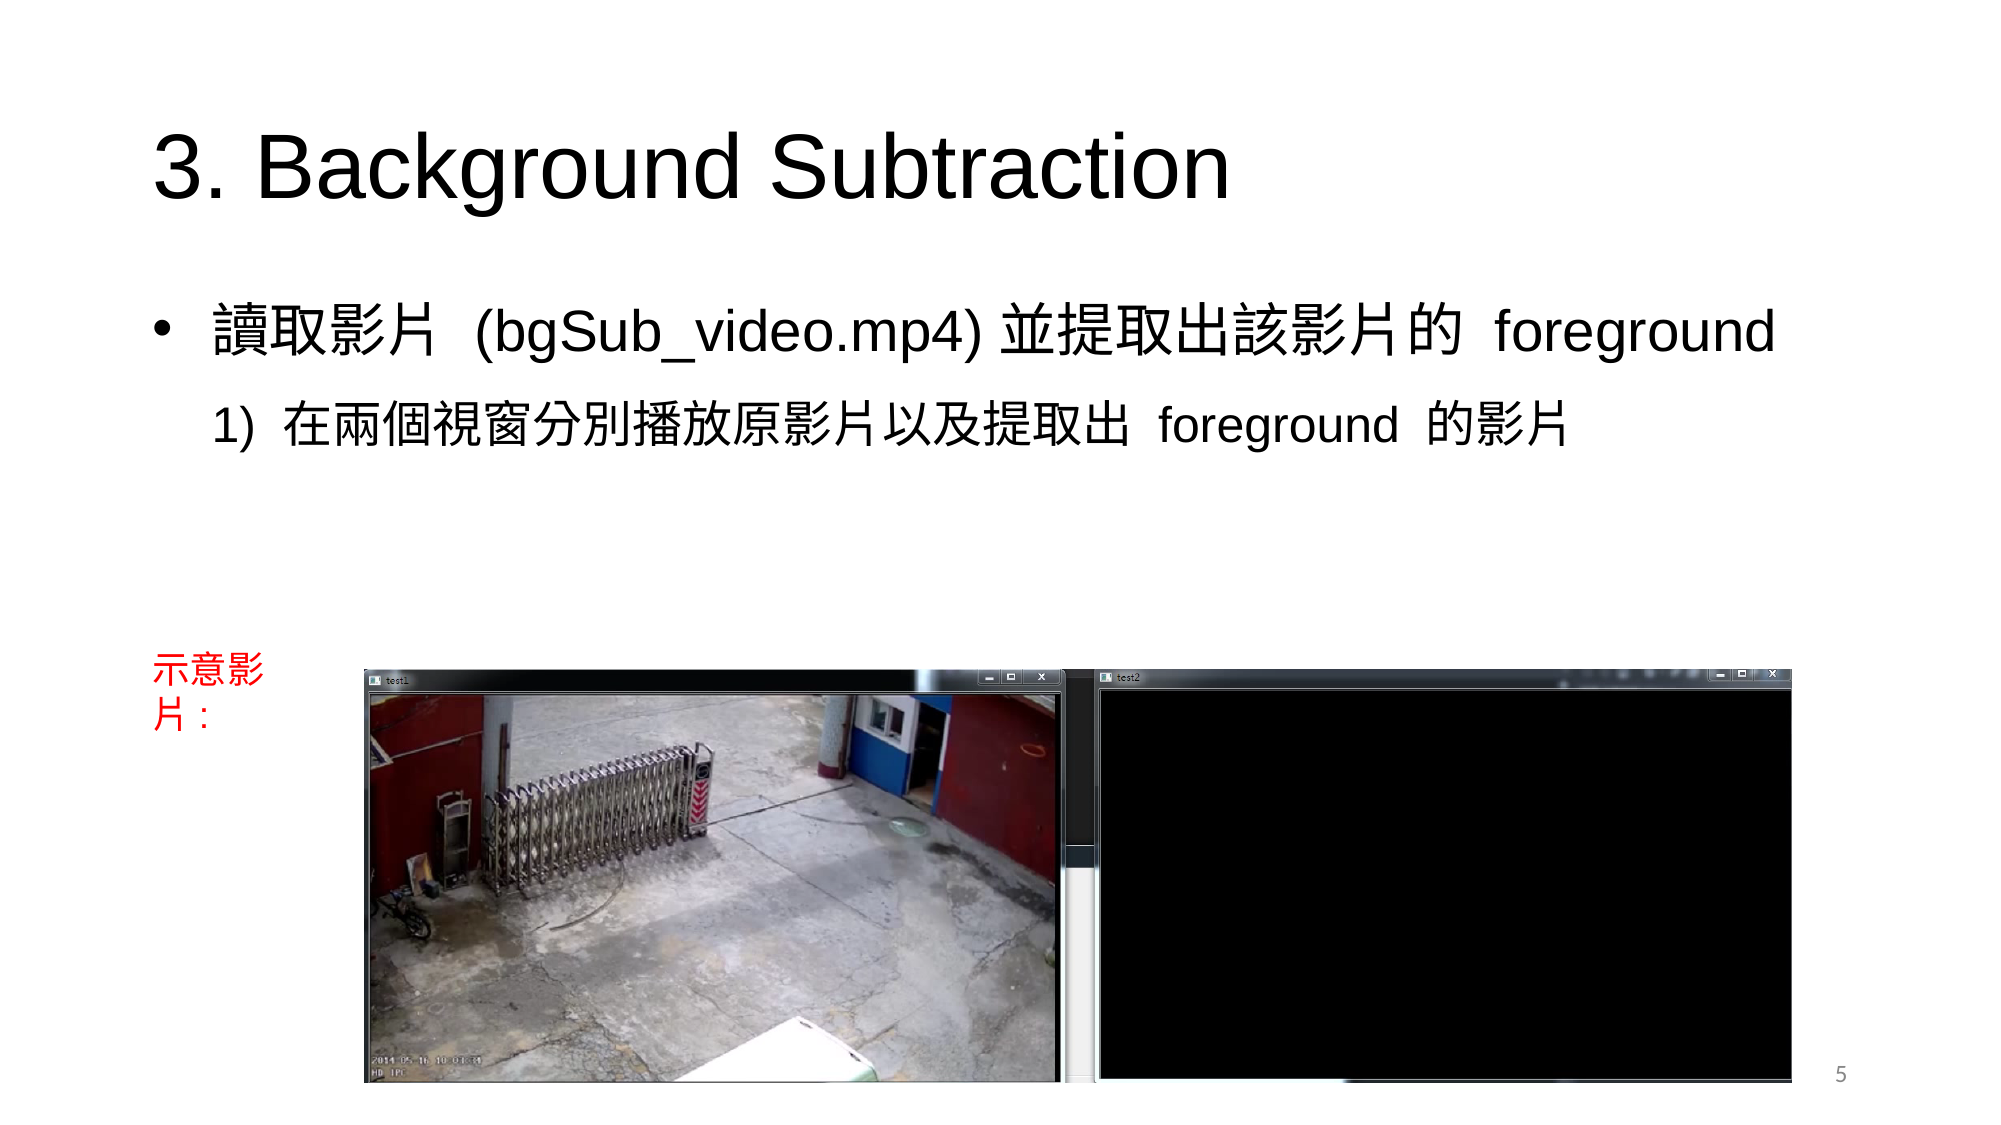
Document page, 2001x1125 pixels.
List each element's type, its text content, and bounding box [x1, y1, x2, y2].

title 3. Background Subtraction [137, 59, 1863, 278]
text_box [363, 668, 1793, 1084]
text_box 示意影片: [137, 638, 322, 744]
list 讀取影片 (bgSub_video.mp4)並提取出該影片的 foreground 1) 在兩個視窗分別播放原影片以及提取出 foreground 的影片 [137, 250, 1903, 964]
slide_number 5 [1412, 1042, 1863, 1103]
